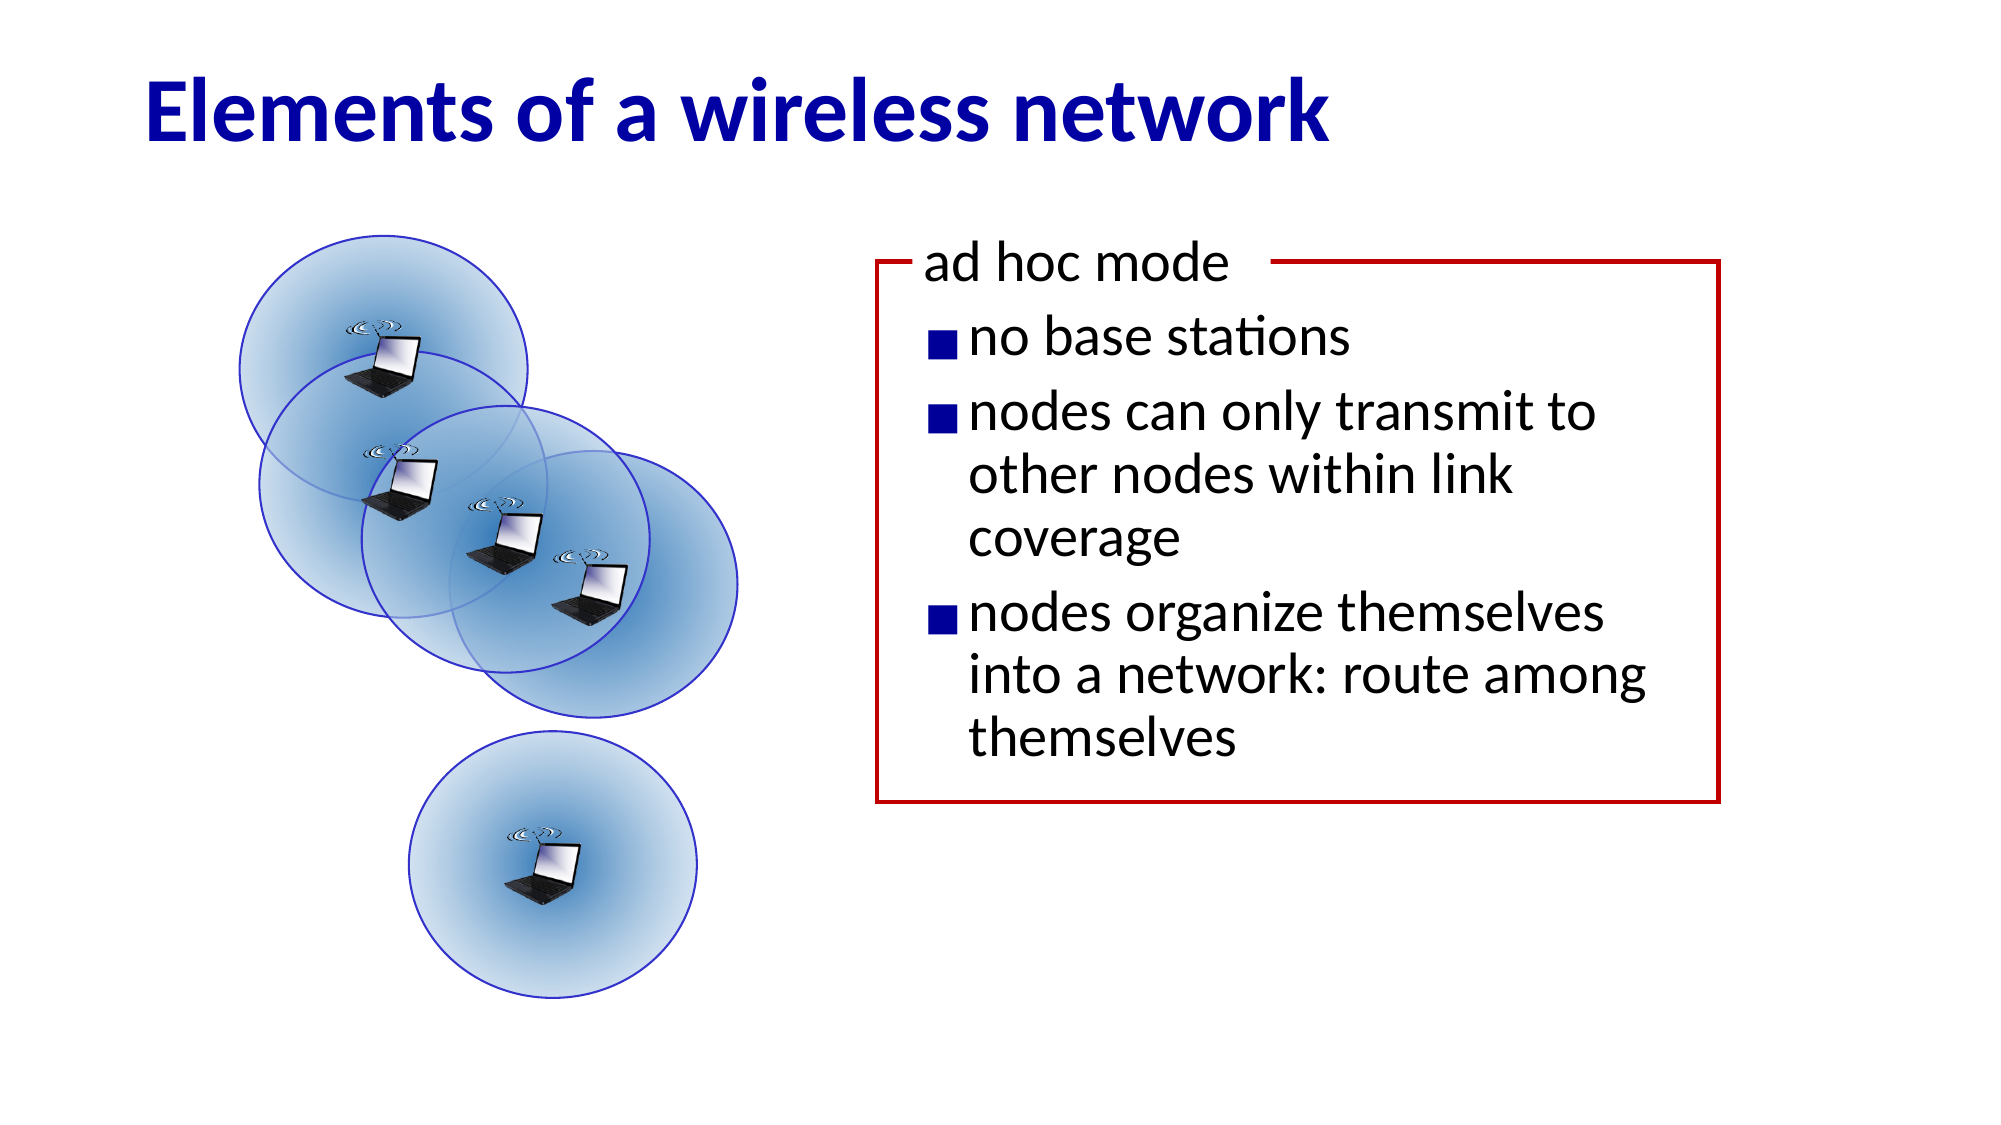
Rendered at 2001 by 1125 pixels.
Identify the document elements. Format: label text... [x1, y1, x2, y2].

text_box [550, 546, 628, 627]
title Elements of a wireless network [129, 38, 1855, 186]
text_box [259, 352, 520, 617]
text_box [876, 261, 1719, 802]
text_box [360, 441, 438, 522]
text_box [344, 318, 421, 398]
text_box [361, 405, 650, 673]
text_box [408, 731, 697, 998]
text_box [484, 452, 738, 718]
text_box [504, 825, 581, 905]
text_box ad hoc mode no base stations nodes can only transmit to other nodes within link coverage nodes organize themselves into a network: route among themselves [908, 223, 1694, 647]
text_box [465, 494, 543, 575]
text_box [239, 235, 528, 445]
